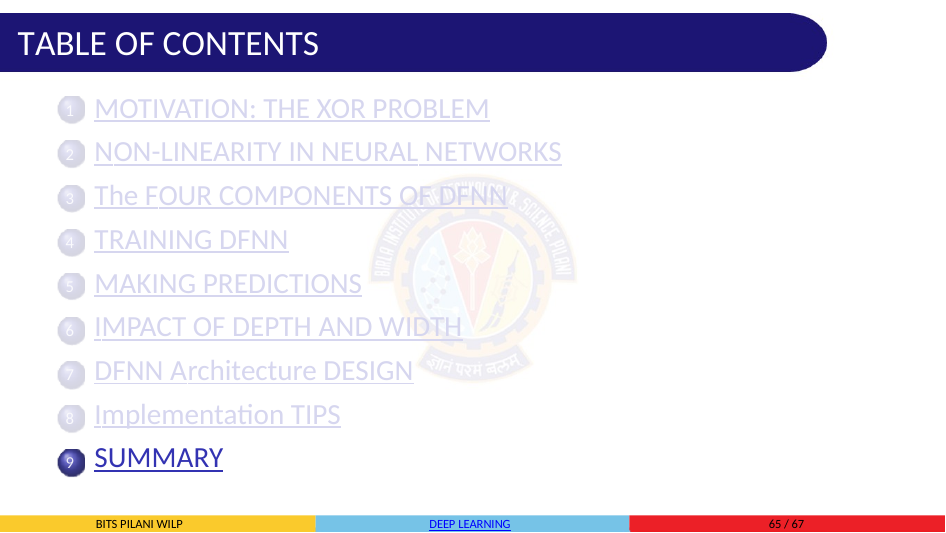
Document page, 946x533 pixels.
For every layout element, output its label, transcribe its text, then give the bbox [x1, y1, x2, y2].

picture [0, 13, 945, 515]
title Table of Contents [15, 17, 886, 110]
text_box Motivation: The XOR Problem Non-Linearity in Neural Networks The Four Components of DFNN Training DFNN Making Predictions Impact of Depth and Width DFNN Architecture Design Implementation Tips Summary [92, 78, 641, 474]
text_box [0, 515, 946, 531]
